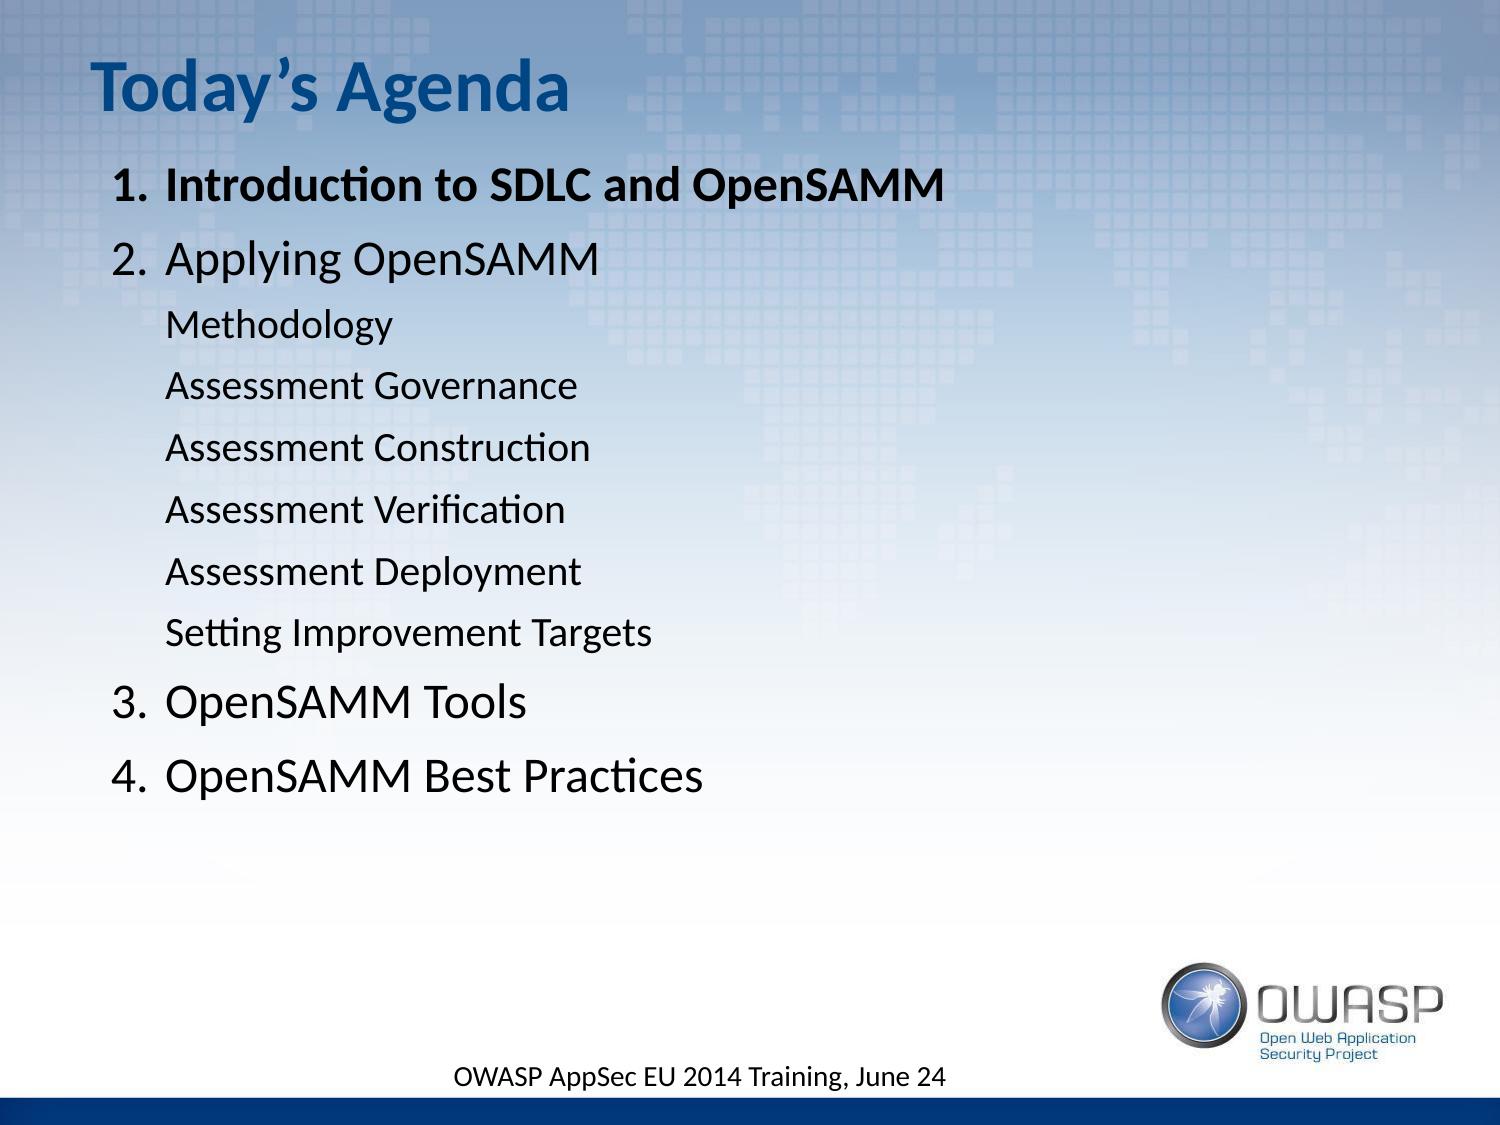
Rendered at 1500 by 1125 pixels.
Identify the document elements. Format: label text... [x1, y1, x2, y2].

list Introduction to SDLC and OpenSAMM Applying OpenSAMM Methodology Assessment Governance Assessment Construction Assessment Verification Assessment Deployment Setting Improvement Targets OpenSAMM Tools OpenSAMM Best Practices [75, 136, 1425, 1028]
picture [0, 0, 1500, 1125]
footer OWASP AppSec EU 2014 Training, June 24 [258, 1042, 1142, 1103]
title Today’s Agenda [75, 45, 1425, 119]
